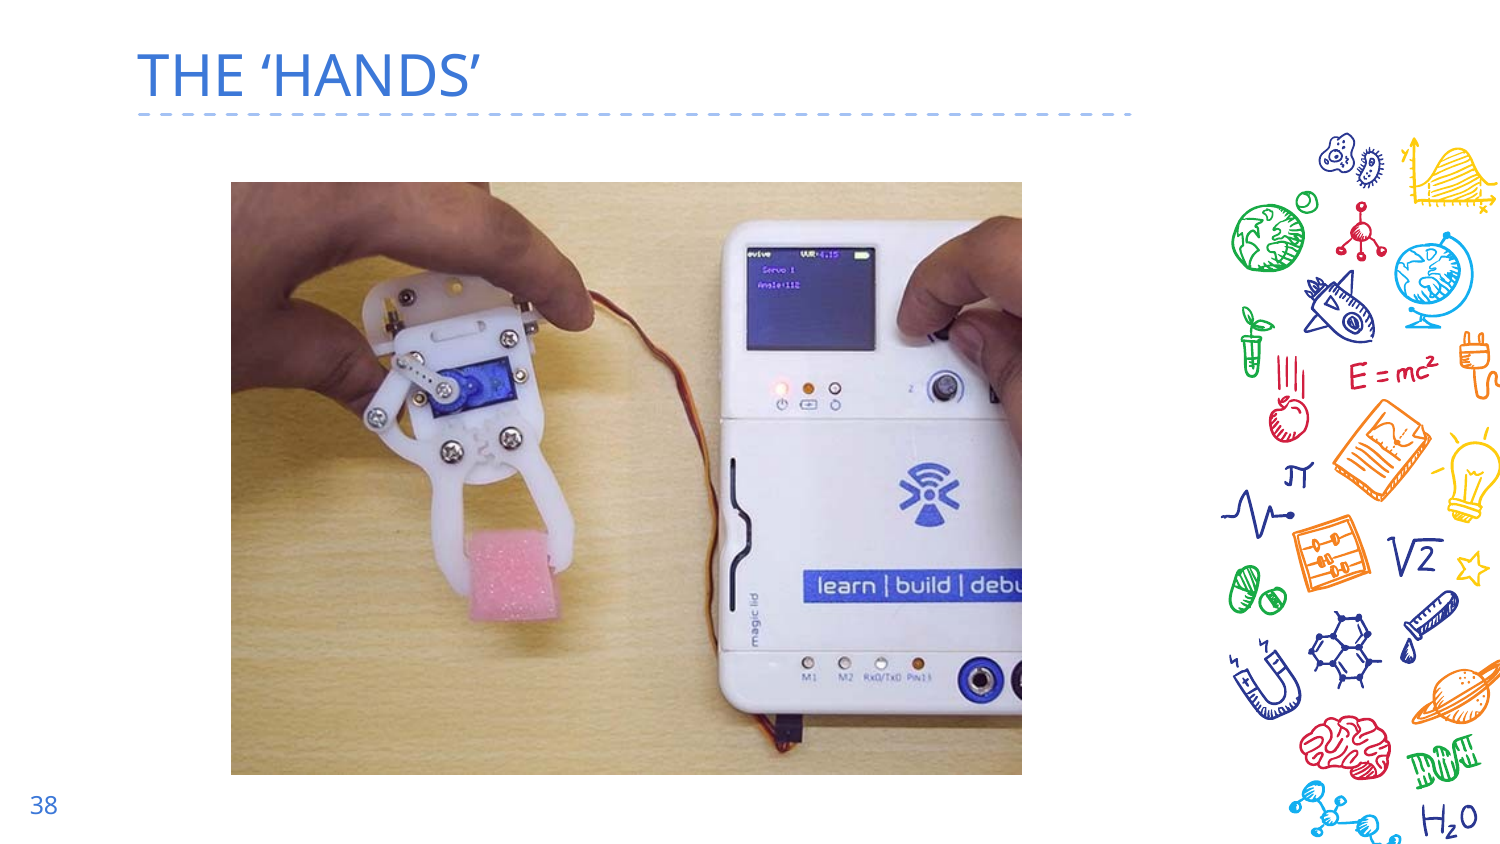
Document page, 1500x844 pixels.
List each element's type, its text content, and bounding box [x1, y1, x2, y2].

picture [231, 182, 1022, 775]
title THE ‘HANDS’ [122, 0, 1130, 123]
slide_number ‹#› [14, 774, 105, 840]
